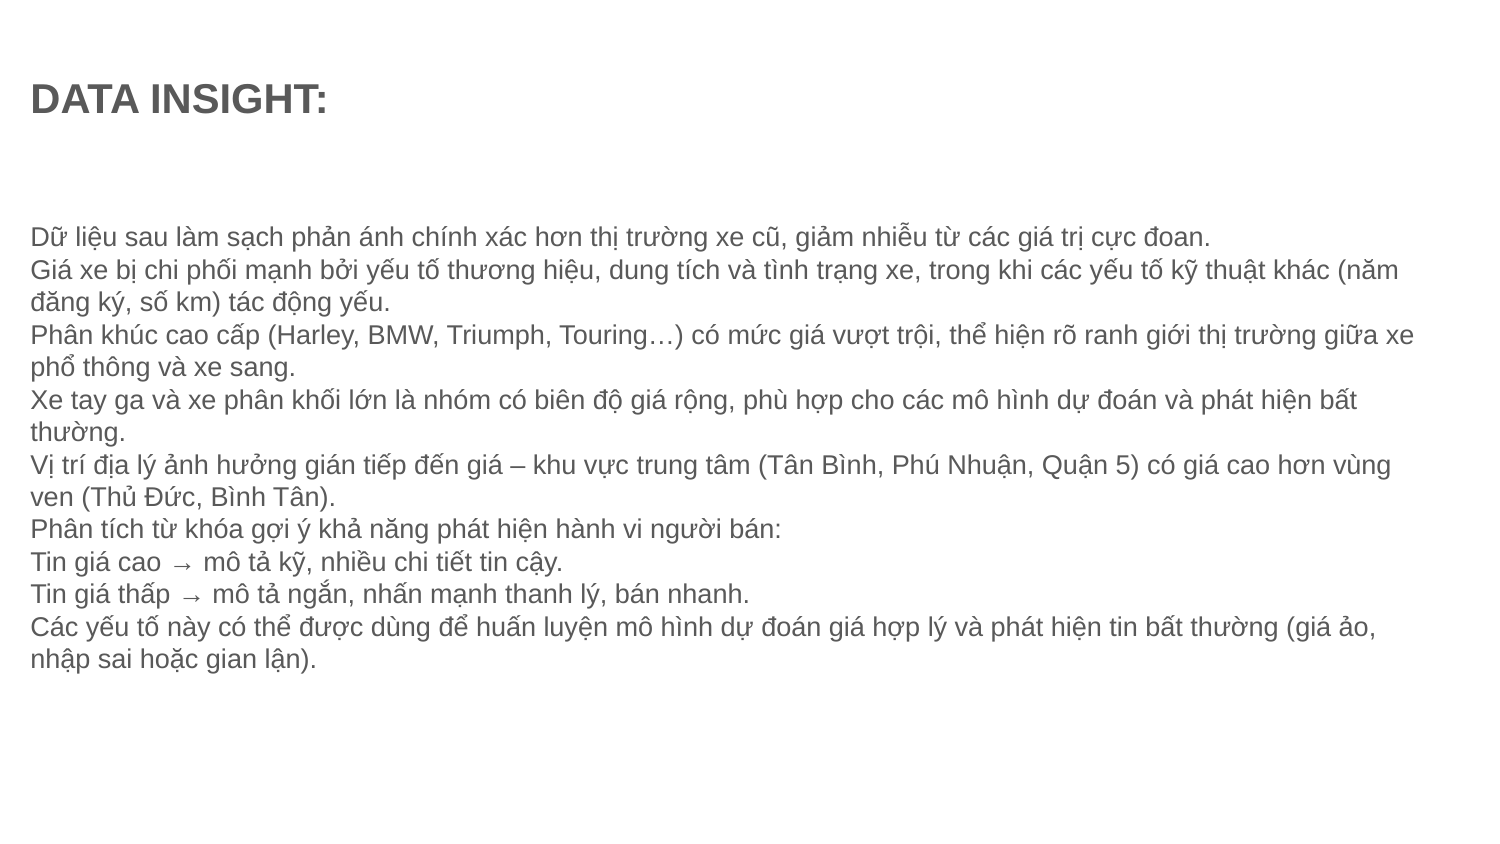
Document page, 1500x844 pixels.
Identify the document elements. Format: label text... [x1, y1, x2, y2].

text_box DATA INSIGHT: Dữ liệu sau làm sạch phản ánh chính xác hơn thị trường xe cũ, giảm nhiễu từ các giá trị cực đoan. Giá xe bị chi phối mạnh bởi yếu tố thương hiệu, dung tích và tình trạng xe, trong khi các yếu tố kỹ thuật khác (năm đăng ký, số km) tác động yếu. Phân khúc cao cấp (Harley, BMW, Triumph, Touring…) có mức giá vượt trội, thể hiện rõ ranh giới thị trường giữa xe phổ thông và xe sang. Xe tay ga và xe phân khối lớn là nhóm có biên độ giá rộng, phù hợp cho các mô hình dự đoán và phát hiện bất thường. Vị trí địa lý ảnh hưởng gián tiếp đến giá – khu vực trung tâm (Tân Bình, Phú Nhuận, Quận 5) có giá cao hơn vùng ven (Thủ Đức, Bình Tân). Phân tích từ khóa gợi ý khả năng phát hiện hành vi người bán: Tin giá cao → mô tả kỹ, nhiều chi tiết tin cậy. Tin giá thấp → mô tả ngắn, nhấn mạnh thanh lý, bán nhanh. Các yếu tố này có thể được dùng để huấn luyện mô hình dự đoán giá hợp lý và phát hiện tin bất thường (giá ảo, nhập sai hoặc gian lận). [15, 57, 1438, 769]
